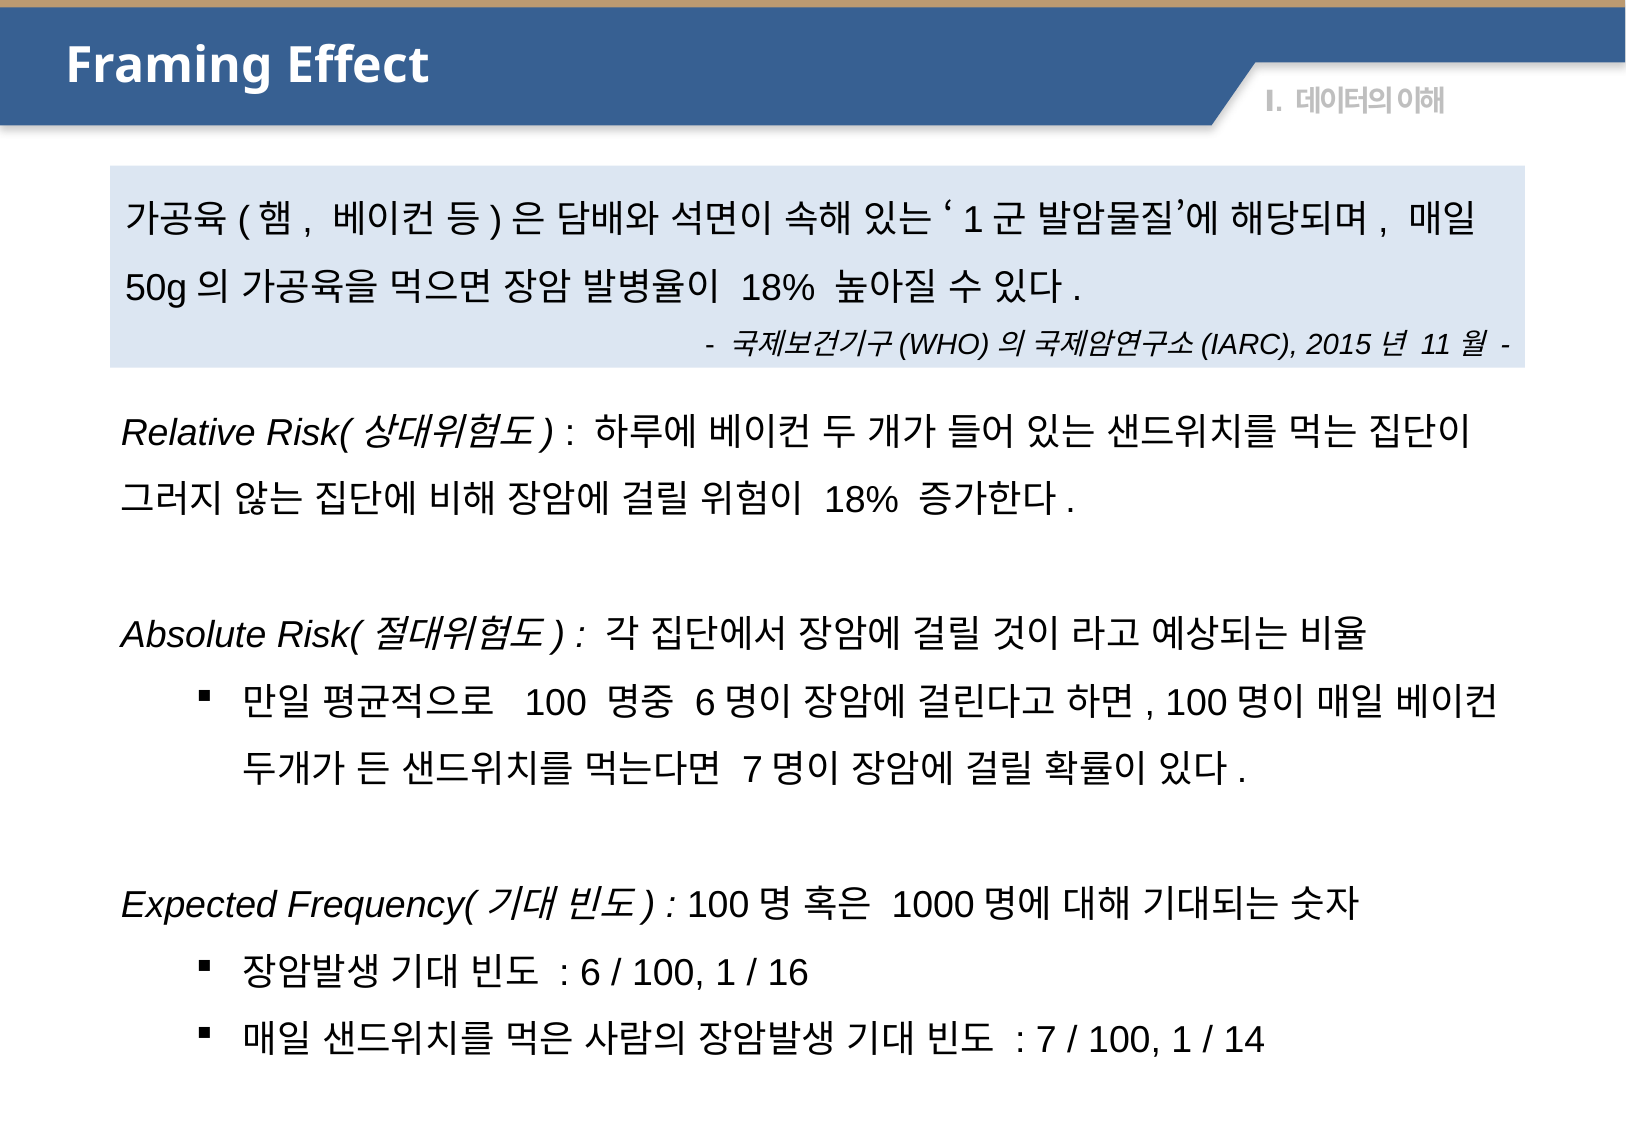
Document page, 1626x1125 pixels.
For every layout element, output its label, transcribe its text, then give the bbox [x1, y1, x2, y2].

text_box Relative Risk(상대위험도) : 하루에 베이컨 두 개가 들어 있는 샌드위치를 먹는 집단이 그러지 않는 집단에 비해 장암에 걸릴 위험이 18% 증가한다. Absolute Risk(절대위험도) : 각 집단에서 장암에 걸릴 것이 라고 예상되는 비율 만일 평균적으로 100 명중 6명이 장암에 걸린다고 하면, 100명이 매일 베이컨 두개가 든 샌드위치를 먹는다면 7명이 장암에 걸릴 확률이 있다. Expected Frequency(기대 빈도) : 100명 혹은 1000명에 대해 기대되는 숫자 장암발생 기대 빈도 : 6 / 100, 1 / 16 매일 샌드위치를 먹은 사람의 장암발생 기대 빈도 : 7 / 100, 1 / 14 [106, 378, 1521, 1068]
text_box Framing Effect [50, 36, 1297, 100]
text_box 가공육(햄, 베이컨 등)은 담배와 석면이 속해 있는 ‘1군 발암물질’에 해당되며, 매일 50g의 가공육을 먹으면 장암 발병율이 18% 높아질 수 있다. - 국제보건기구(WHO)의 국제암연구소(IARC), 2015년 11월 - [110, 165, 1525, 368]
